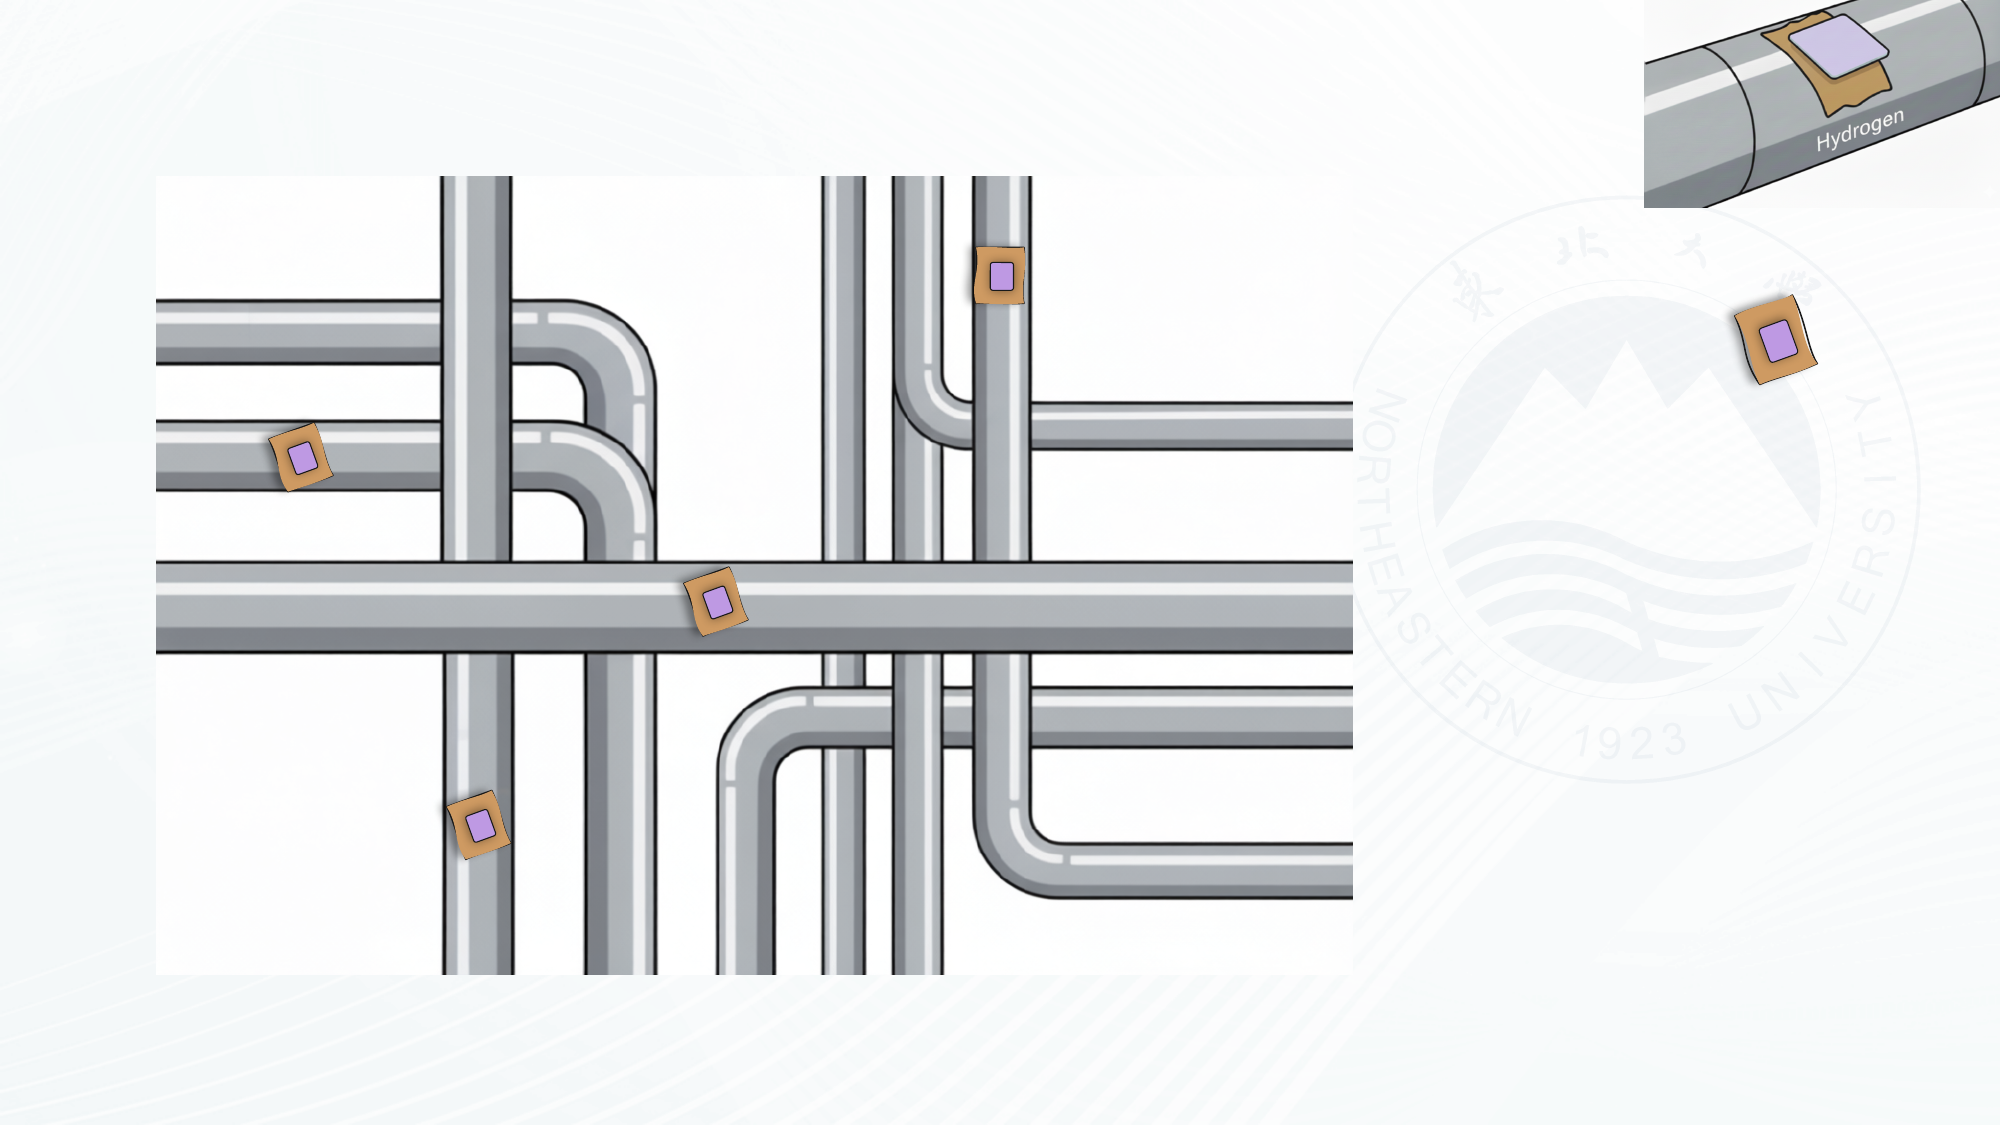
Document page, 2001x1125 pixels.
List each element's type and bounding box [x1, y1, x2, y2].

picture [155, 176, 1354, 975]
text_box [454, 796, 503, 854]
text_box [975, 247, 1025, 304]
text_box [1745, 303, 1807, 377]
text_box [691, 573, 741, 630]
text_box [276, 429, 326, 486]
picture [1643, 0, 2000, 208]
